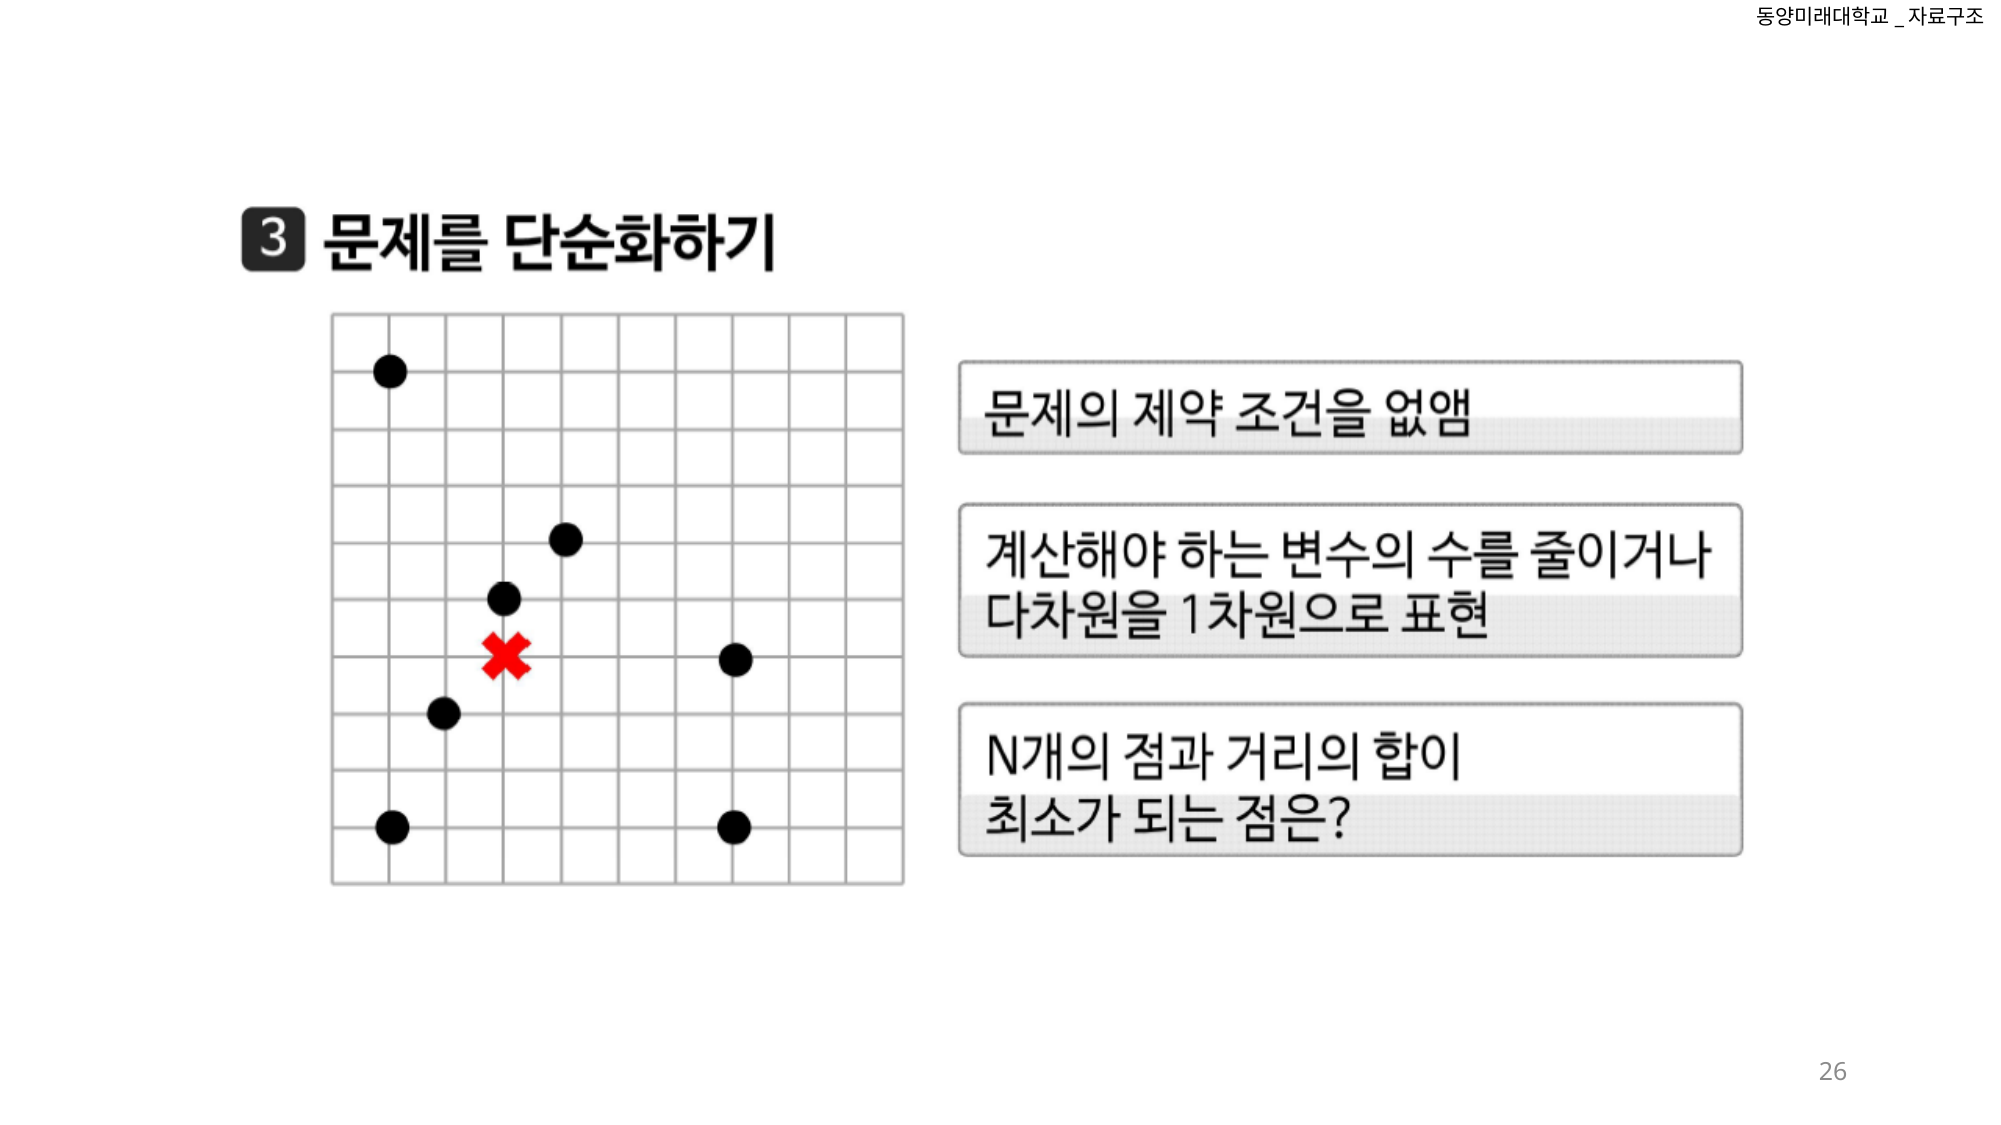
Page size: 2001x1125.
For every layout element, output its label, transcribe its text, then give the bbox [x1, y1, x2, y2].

slide_number 26 [1412, 1042, 1863, 1103]
text_box 동양미래대학교_자료구조 [1474, 0, 2000, 120]
picture [211, 188, 1789, 937]
